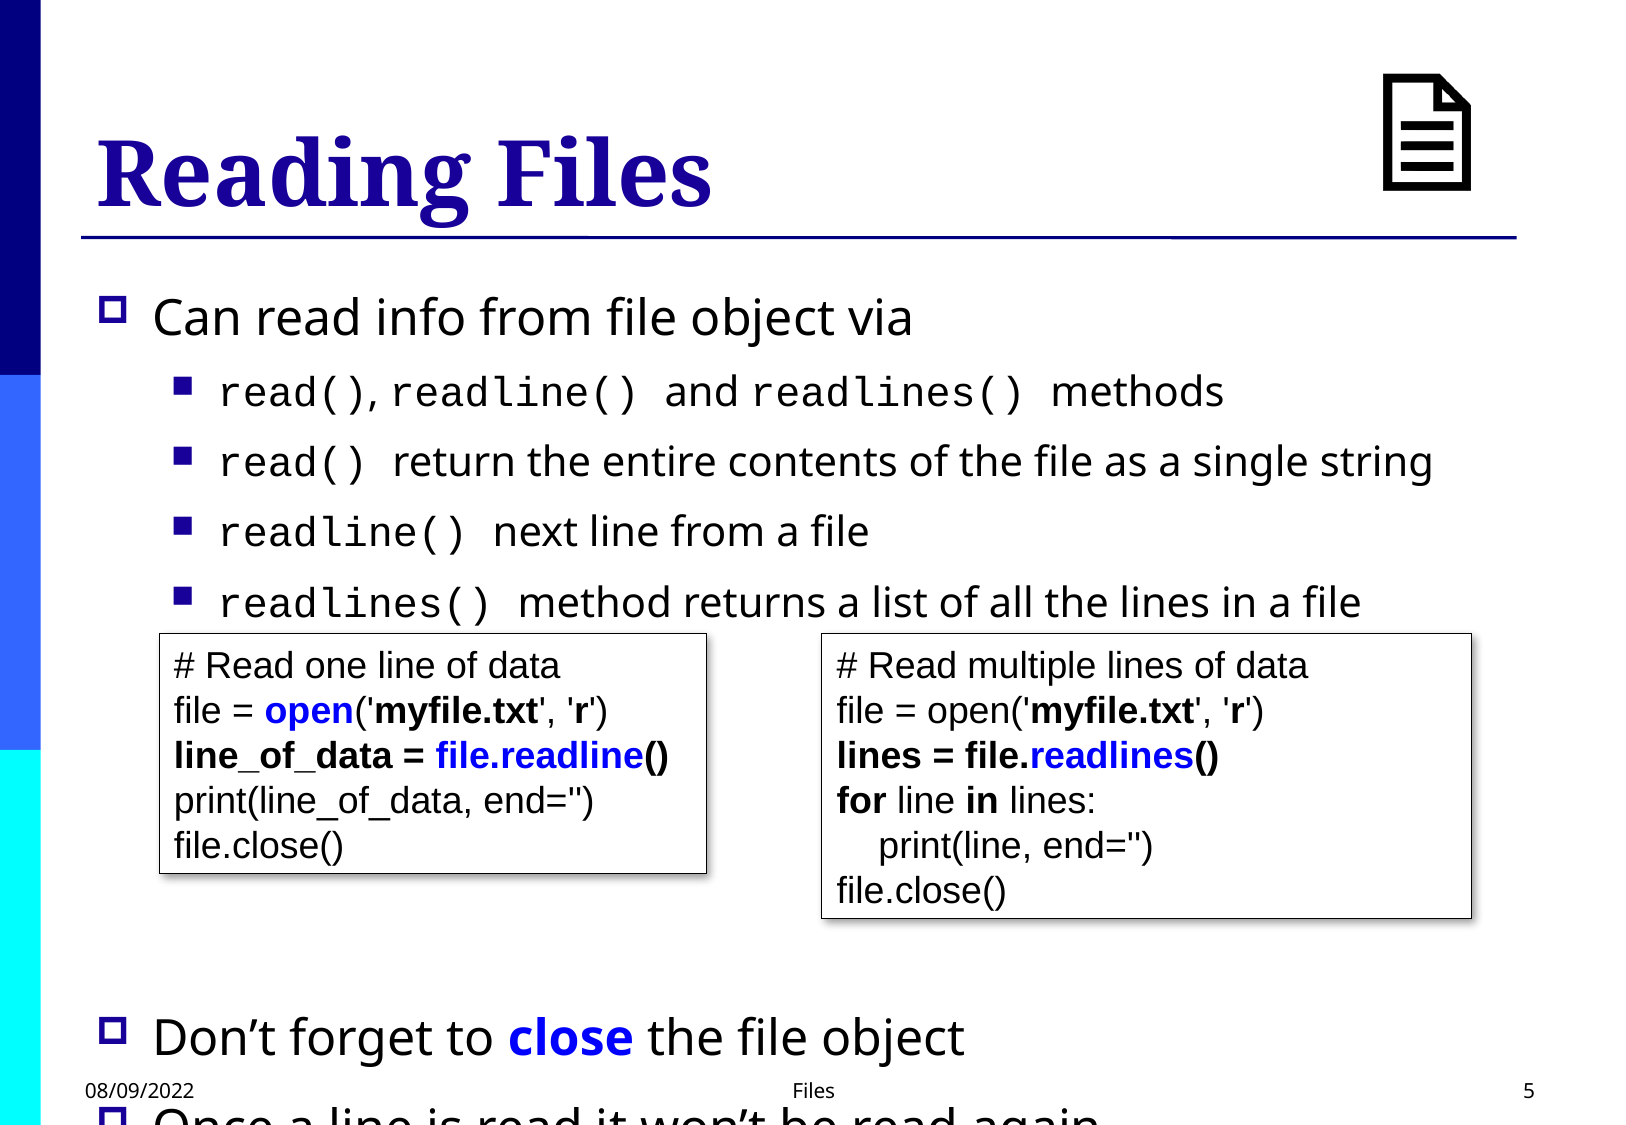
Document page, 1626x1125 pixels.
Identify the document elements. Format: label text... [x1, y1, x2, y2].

slide_number 5 [1170, 1070, 1550, 1125]
title Reading Files [81, 45, 1544, 233]
text_box # Read multiple lines of data file = open('myfile.txt', 'r') lines = file.readlines() for line in lines: print(line, end='') file.close() [821, 633, 1472, 919]
text_box # Read one line of data file = open('myfile.txt', 'r') line_of_data = file.readline() print(line_of_data, end='') file.close() [159, 633, 707, 874]
picture [1367, 72, 1487, 192]
list Can read info from file object via read(), readline() and readlines() methods read() return the entire contents of the file as a single string readline() next line from a file readlines() method returns a list of all the lines in a file Don’t forget to close the file object Once a line is read it won’t be read again [81, 262, 1544, 1006]
footer Files [556, 1070, 1071, 1125]
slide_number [70, 1070, 450, 1125]
